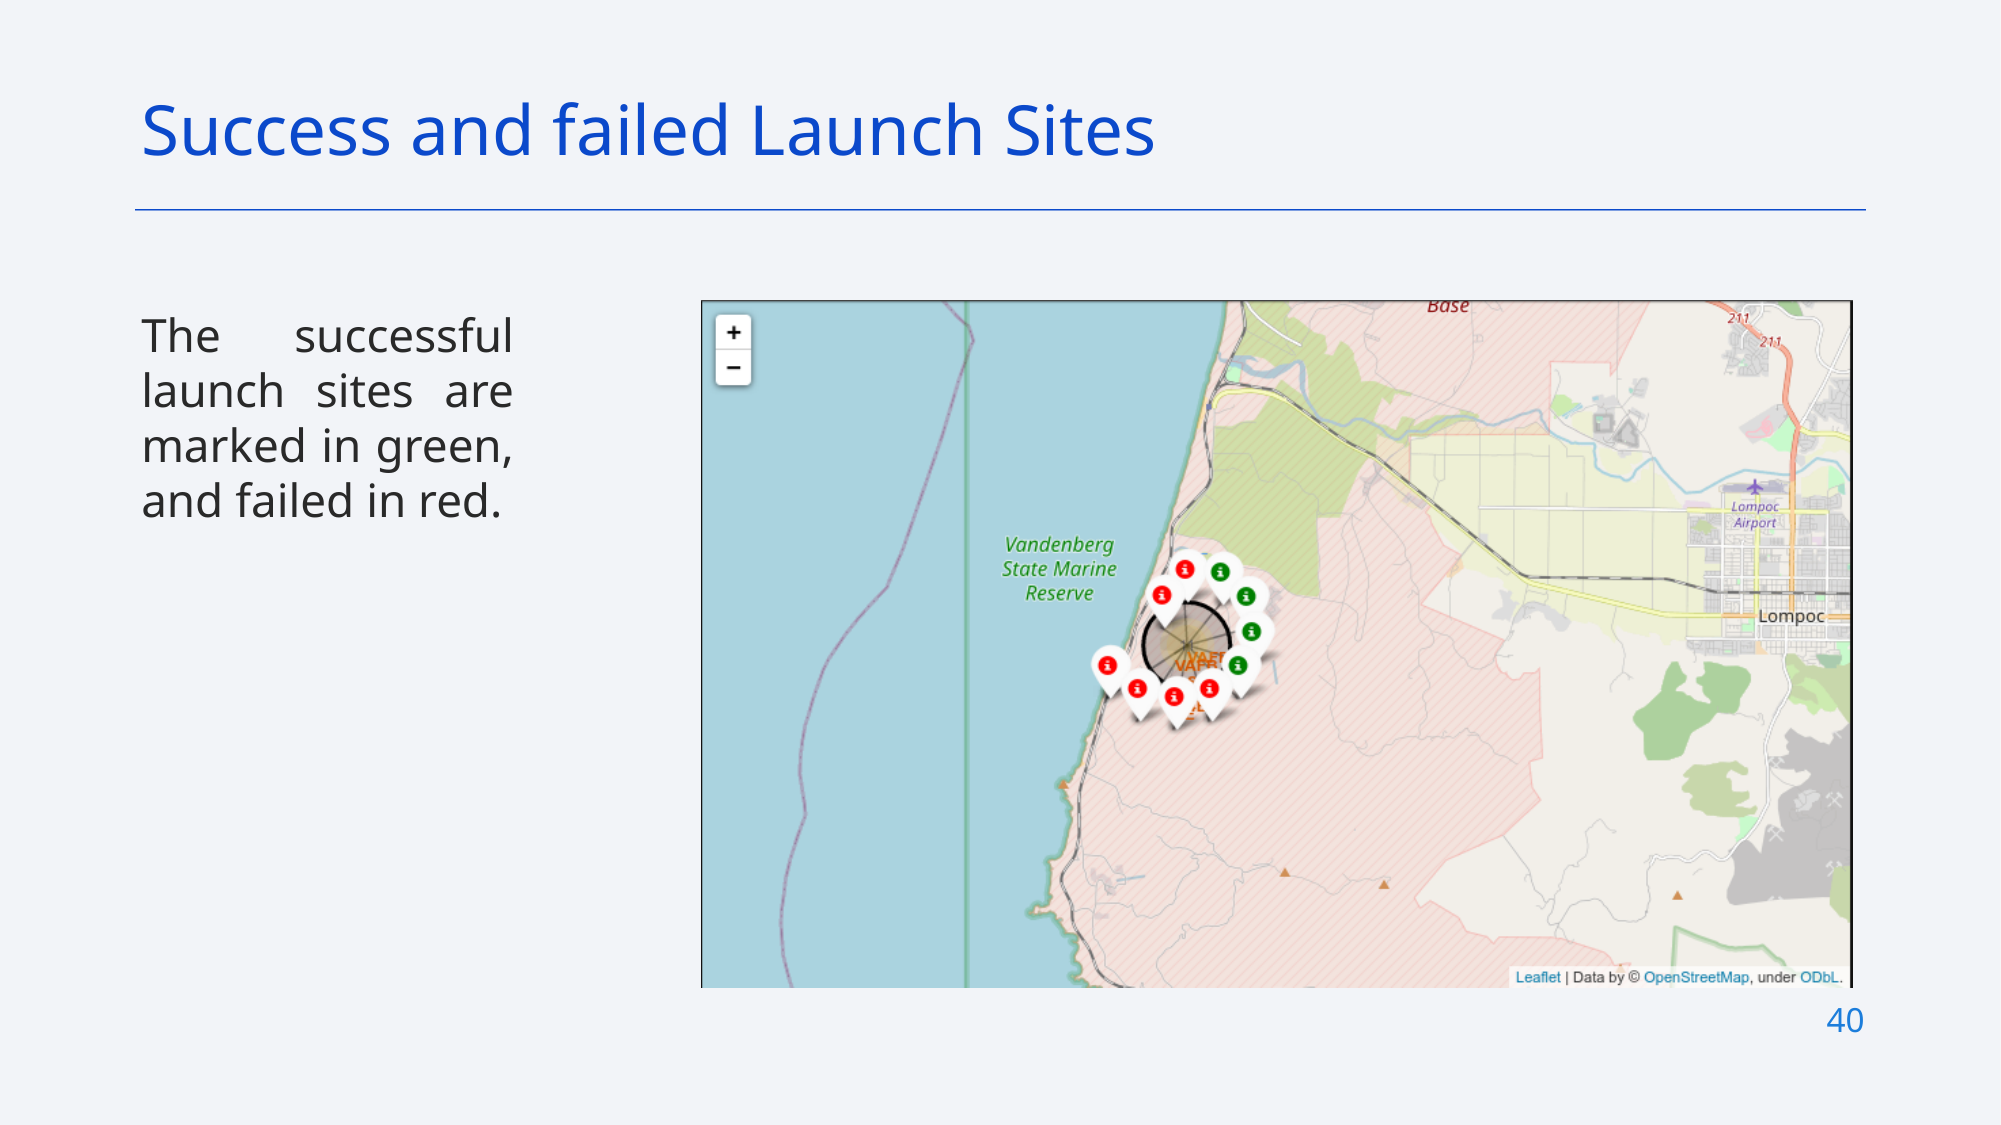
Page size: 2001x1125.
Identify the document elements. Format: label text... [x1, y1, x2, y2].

picture [0, 0, 2001, 1125]
text_box Success and failed Launch Sites [126, 88, 1852, 179]
list The successful launch sites are marked in green, and failed in red. [126, 299, 530, 1014]
slide_number 40 [1429, 988, 1880, 1055]
